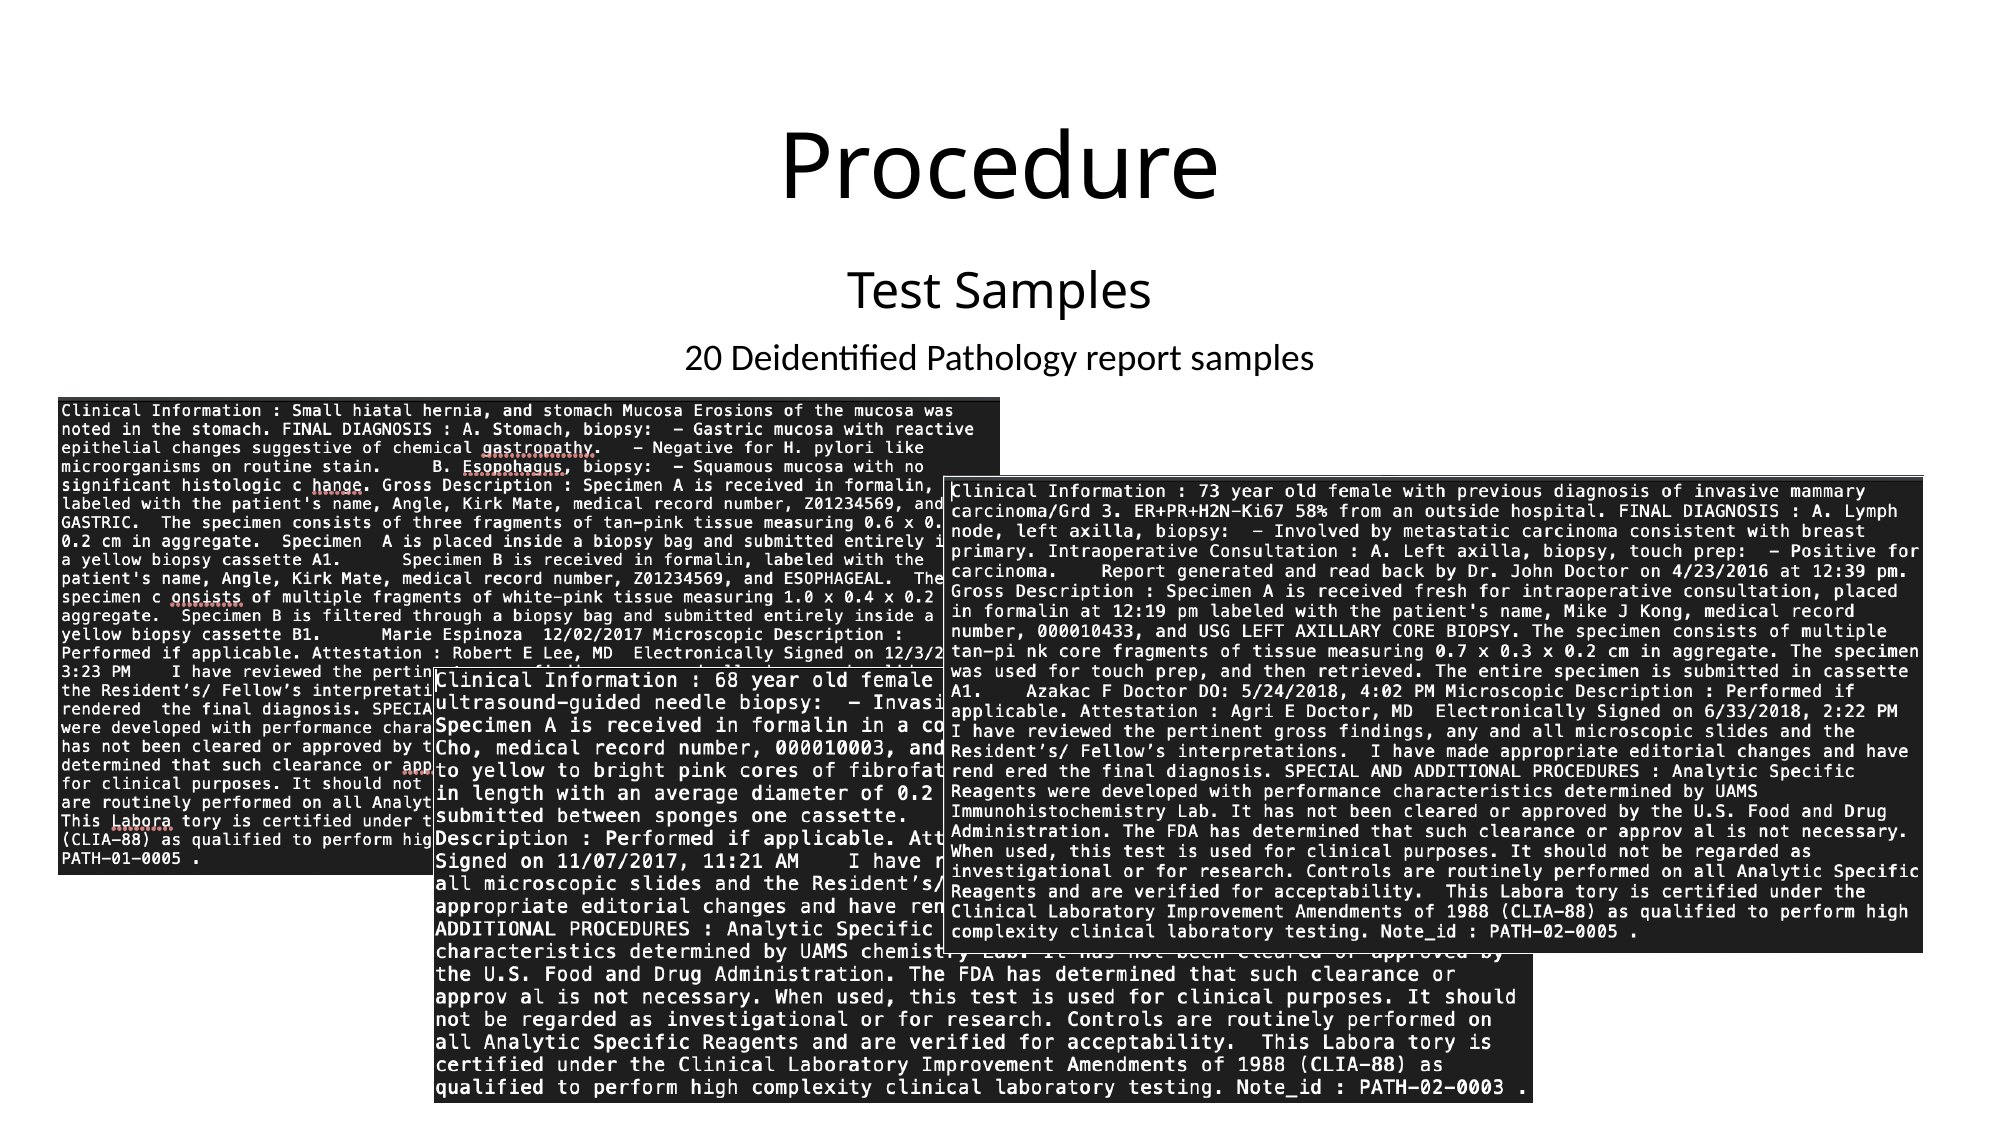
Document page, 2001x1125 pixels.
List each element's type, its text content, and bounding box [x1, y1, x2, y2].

text_box Test Samples [137, 180, 1863, 398]
picture [58, 397, 1924, 1104]
text_box 20 Deidentified Pathology report samples [669, 325, 1331, 386]
title Procedure [137, 59, 1863, 180]
